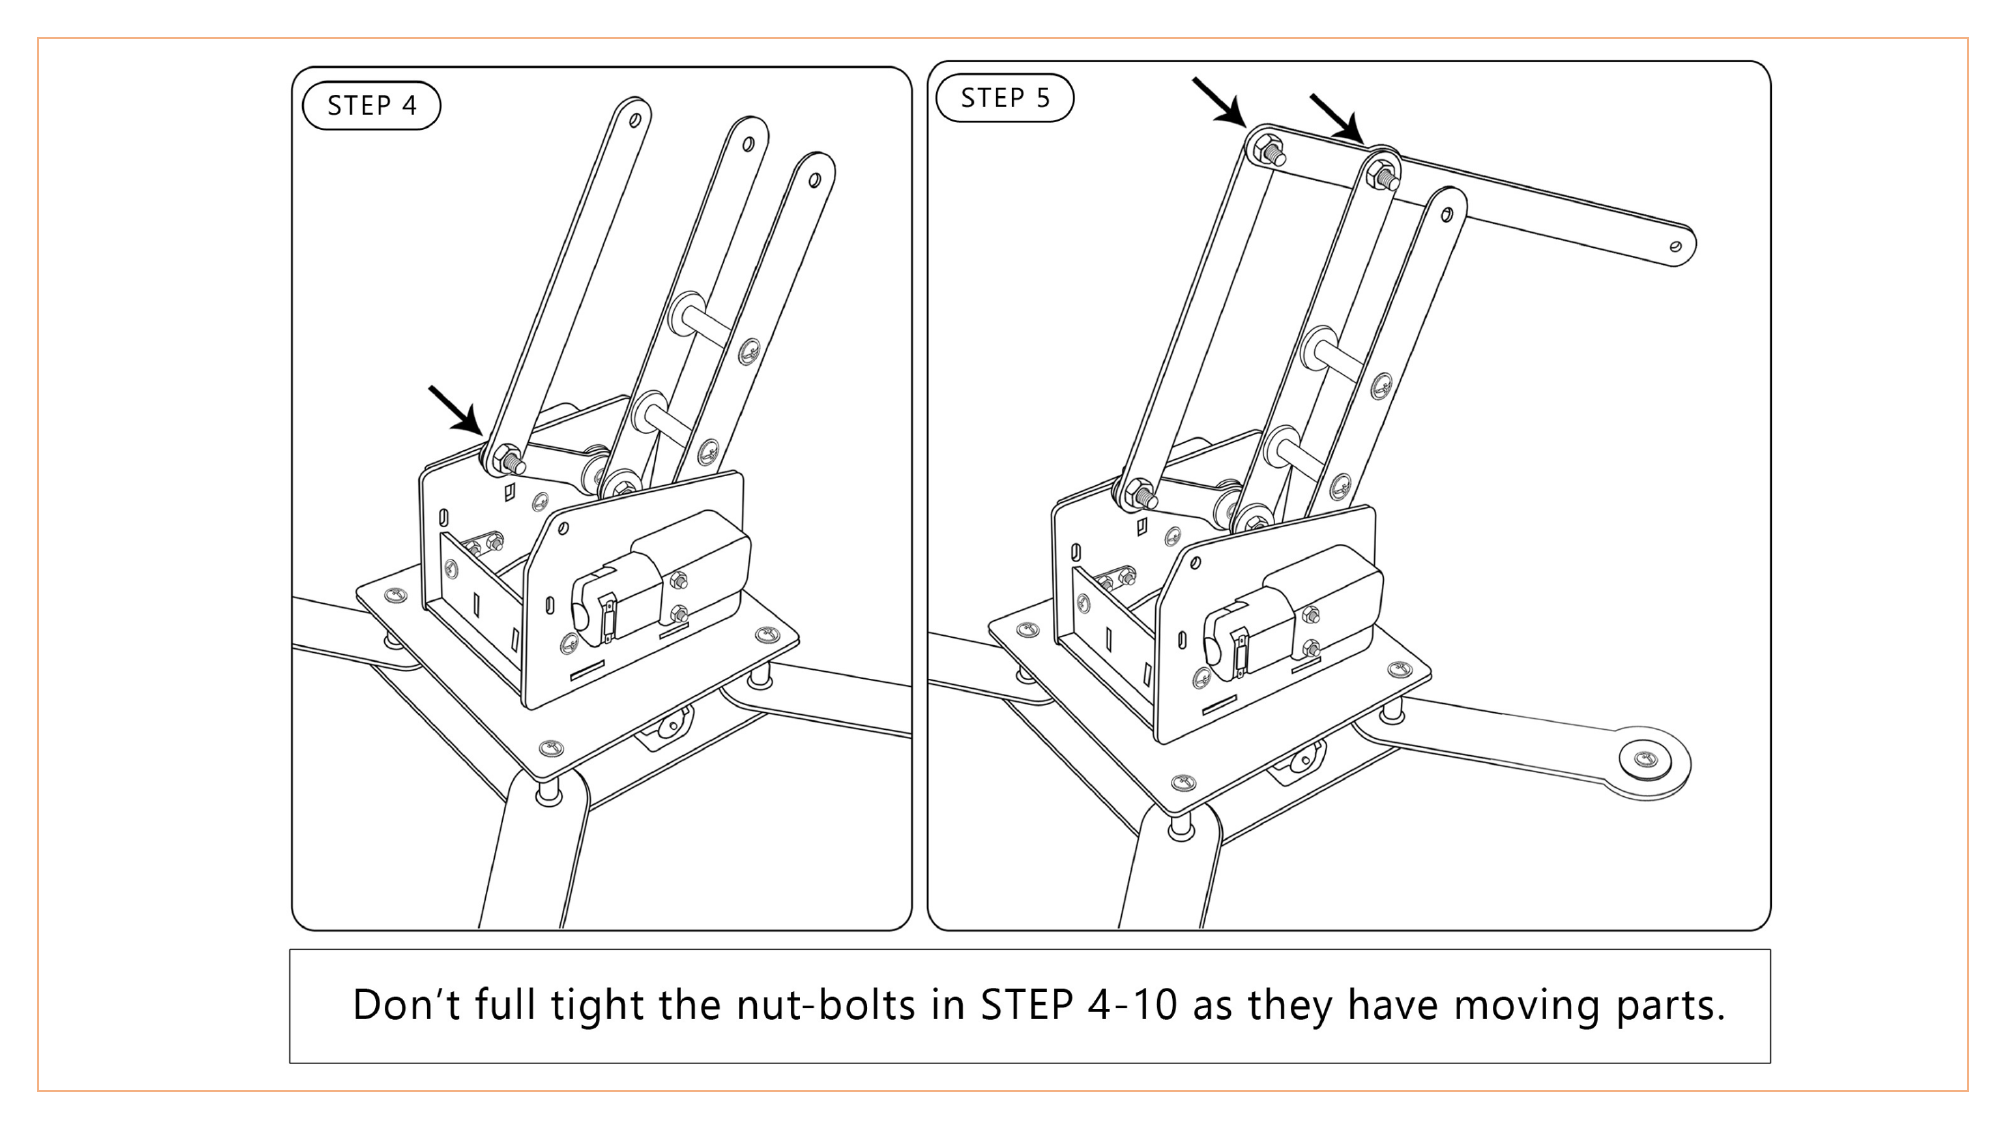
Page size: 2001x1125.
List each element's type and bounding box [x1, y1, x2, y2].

picture [274, 53, 1790, 1076]
text_box [37, 37, 1969, 1092]
